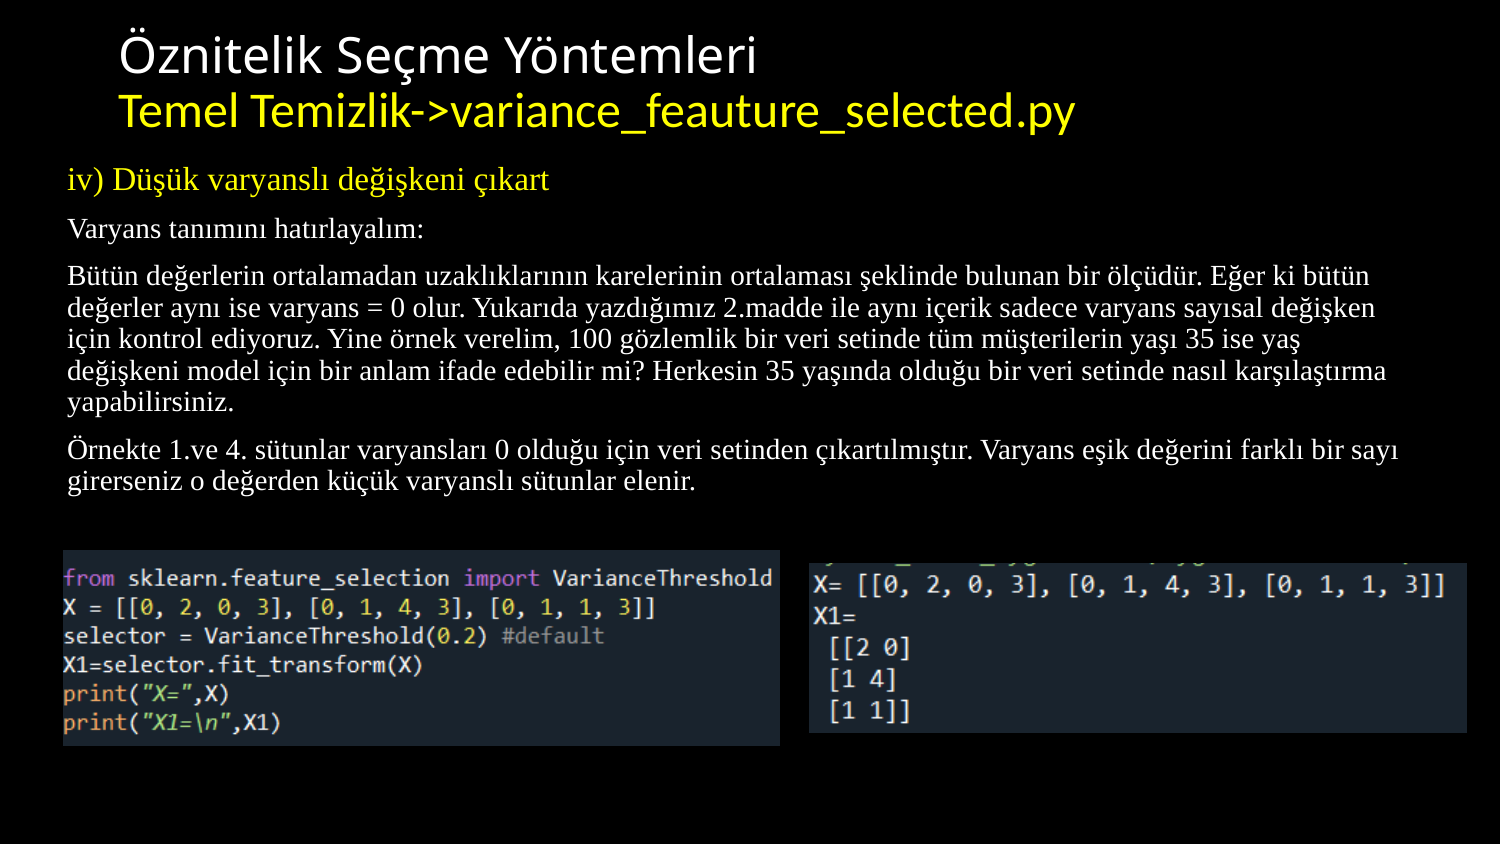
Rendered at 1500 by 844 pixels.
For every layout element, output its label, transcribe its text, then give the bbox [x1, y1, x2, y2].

title Öznitelik Seçme Yöntemleri Temel Temizlik->variance_feauture_selected.py [103, 44, 1397, 123]
picture [809, 563, 1467, 733]
picture [62, 550, 780, 746]
list iv) Düşük varyanslı değişkeni çıkart Varyans tanımını hatırlayalım: Bütün değerlerin ortalamadan uzaklıklarının karelerinin ortalaması şeklinde bulunan bir ölçüdür. Eğer ki bütün değerler aynı ise varyans = 0 olur. Yukarıda yazdığımız 2.madde ile aynı içerik sadece varyans sayısal değişken için kontrol ediyoruz. Yine örnek verelim, 100 gözlemlik bir veri setinde tüm müşterilerin yaşı 35 ise yaş değişkeni model için bir anlam ifade edebilir mi? Herkesin 35 yaşında olduğu bir veri setinde nasıl karşılaştırma yapabilirsiniz. Örnekte 1.ve 4. sütunlar varyansları 0 olduğu için veri setinden çıkartılmıştır. Varyans eşik değerini farklı bir sayı girerseniz o değerden küçük varyanslı sütunlar elenir. Örnekte 1.ve 4.gözlem değerleri varyansları 0 olduğu için veri setinden çıkartılmıştır. Varyans eşik değerini farklı bir sayı girerseniz ona göre eleme yapabilirsiniz. [52, 154, 1437, 817]
